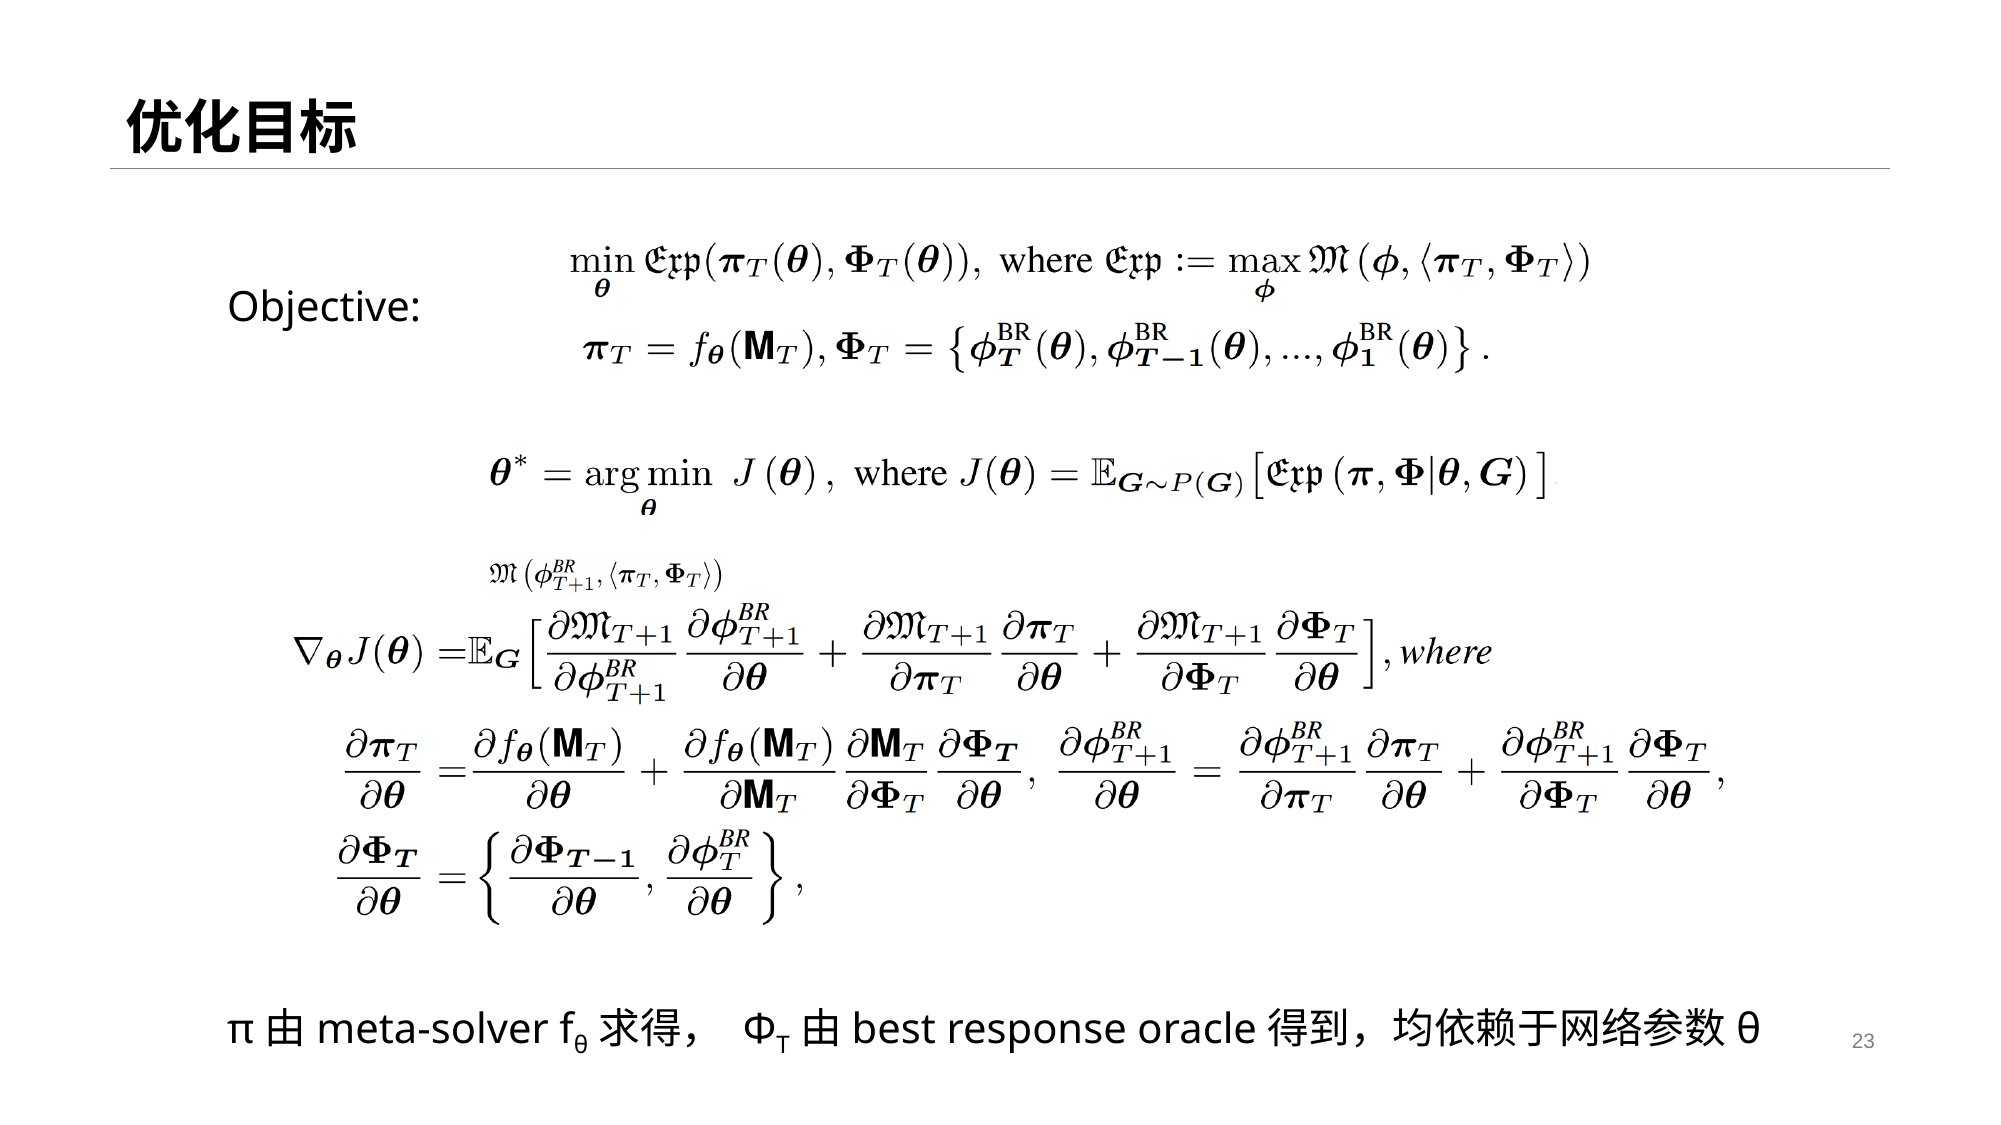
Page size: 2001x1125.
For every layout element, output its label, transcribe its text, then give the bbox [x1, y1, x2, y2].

picture [477, 434, 1556, 515]
picture [273, 557, 1760, 944]
picture [545, 231, 1597, 385]
title 优化目标 [109, 0, 1890, 169]
text_box Objective: π由meta-solver fθ求得， ΦT由best response oracle得到，均依赖于网络参数θ [62, 262, 1971, 1066]
